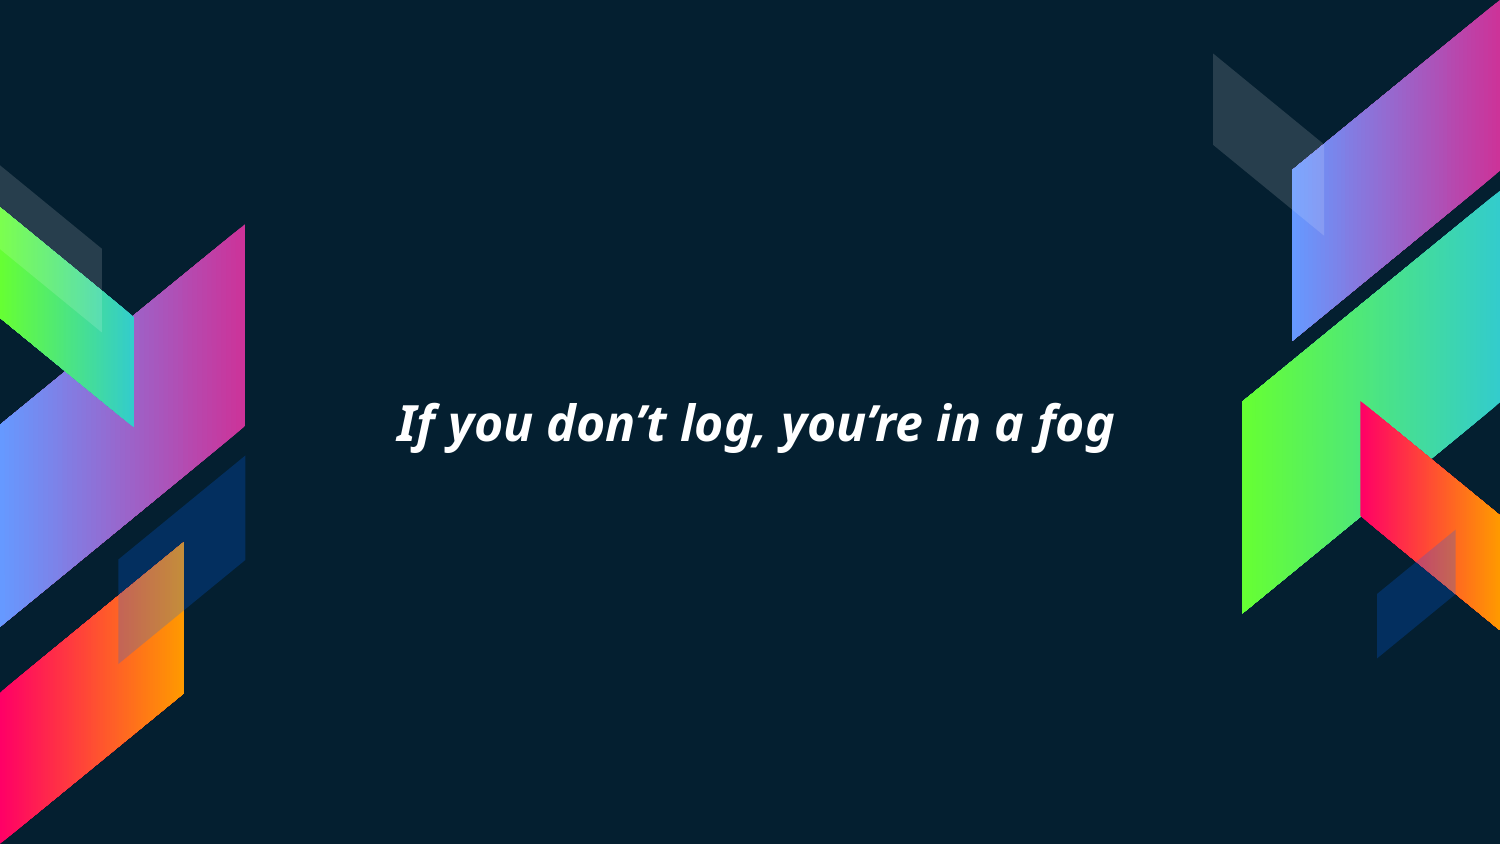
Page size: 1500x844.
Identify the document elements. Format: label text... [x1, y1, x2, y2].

list If you don’t log, you’re in a fog [365, 354, 1135, 490]
